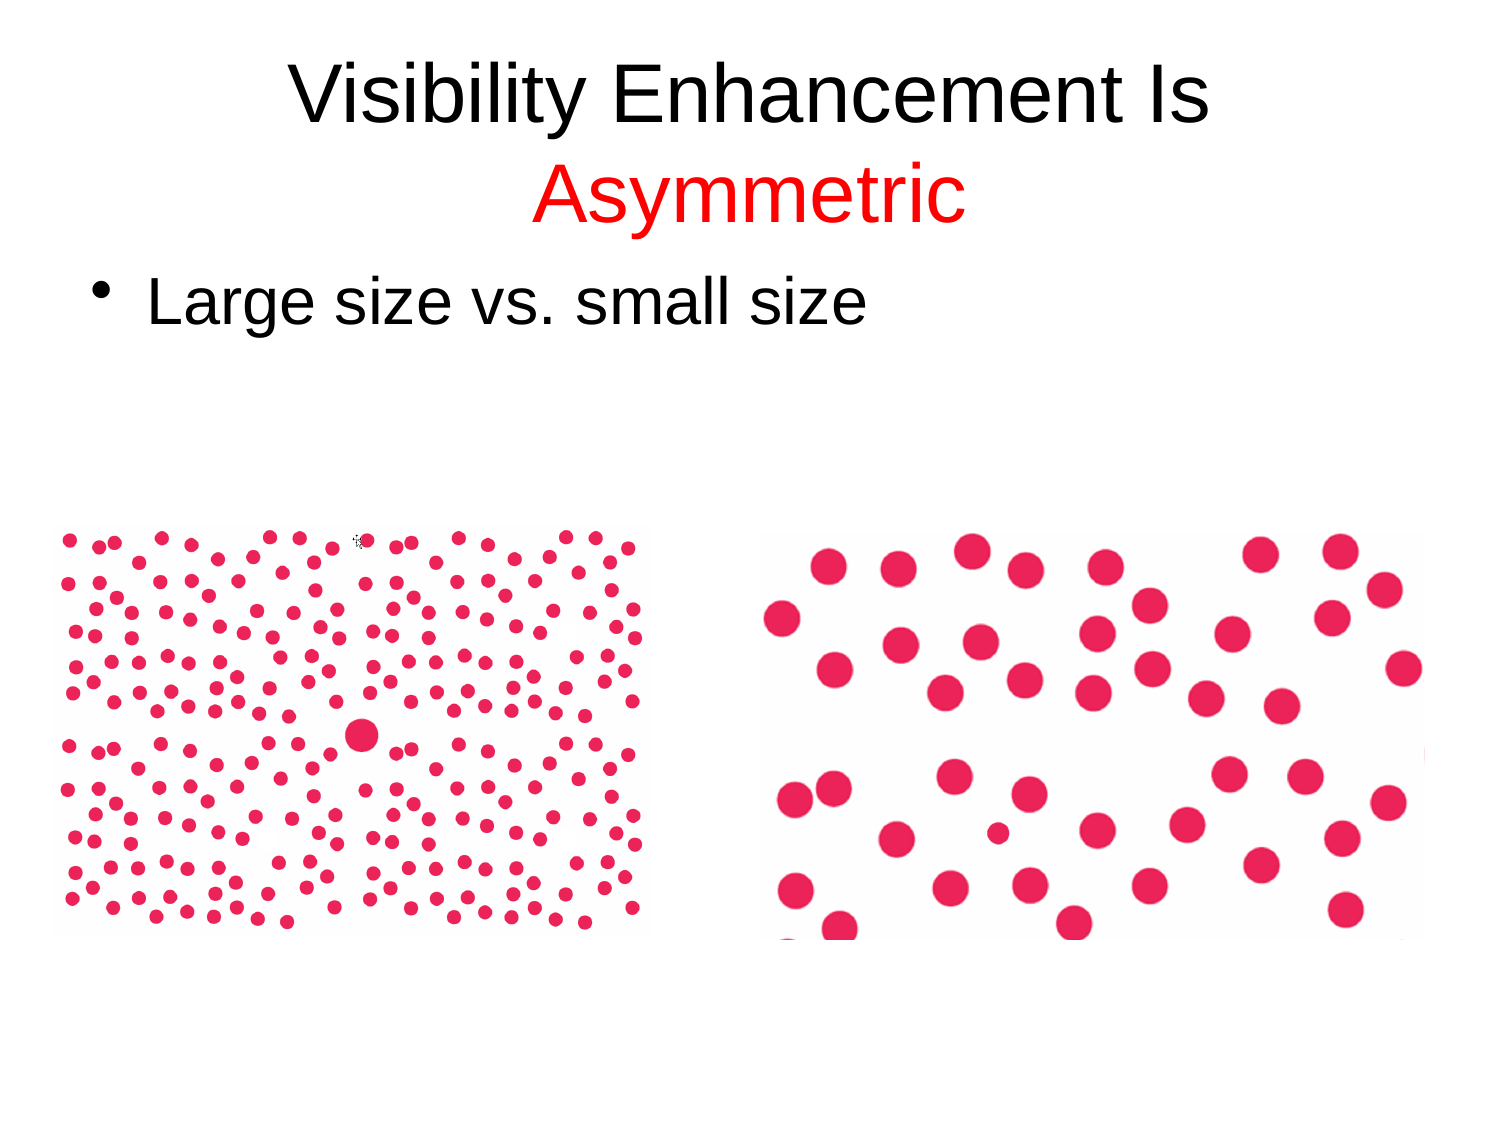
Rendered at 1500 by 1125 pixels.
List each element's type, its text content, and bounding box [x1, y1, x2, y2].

list Large size vs. small size [74, 249, 1409, 1088]
picture [43, 525, 652, 940]
picture [760, 533, 1426, 940]
title Visibility Enhancement Is Asymmetric [74, 44, 1426, 233]
